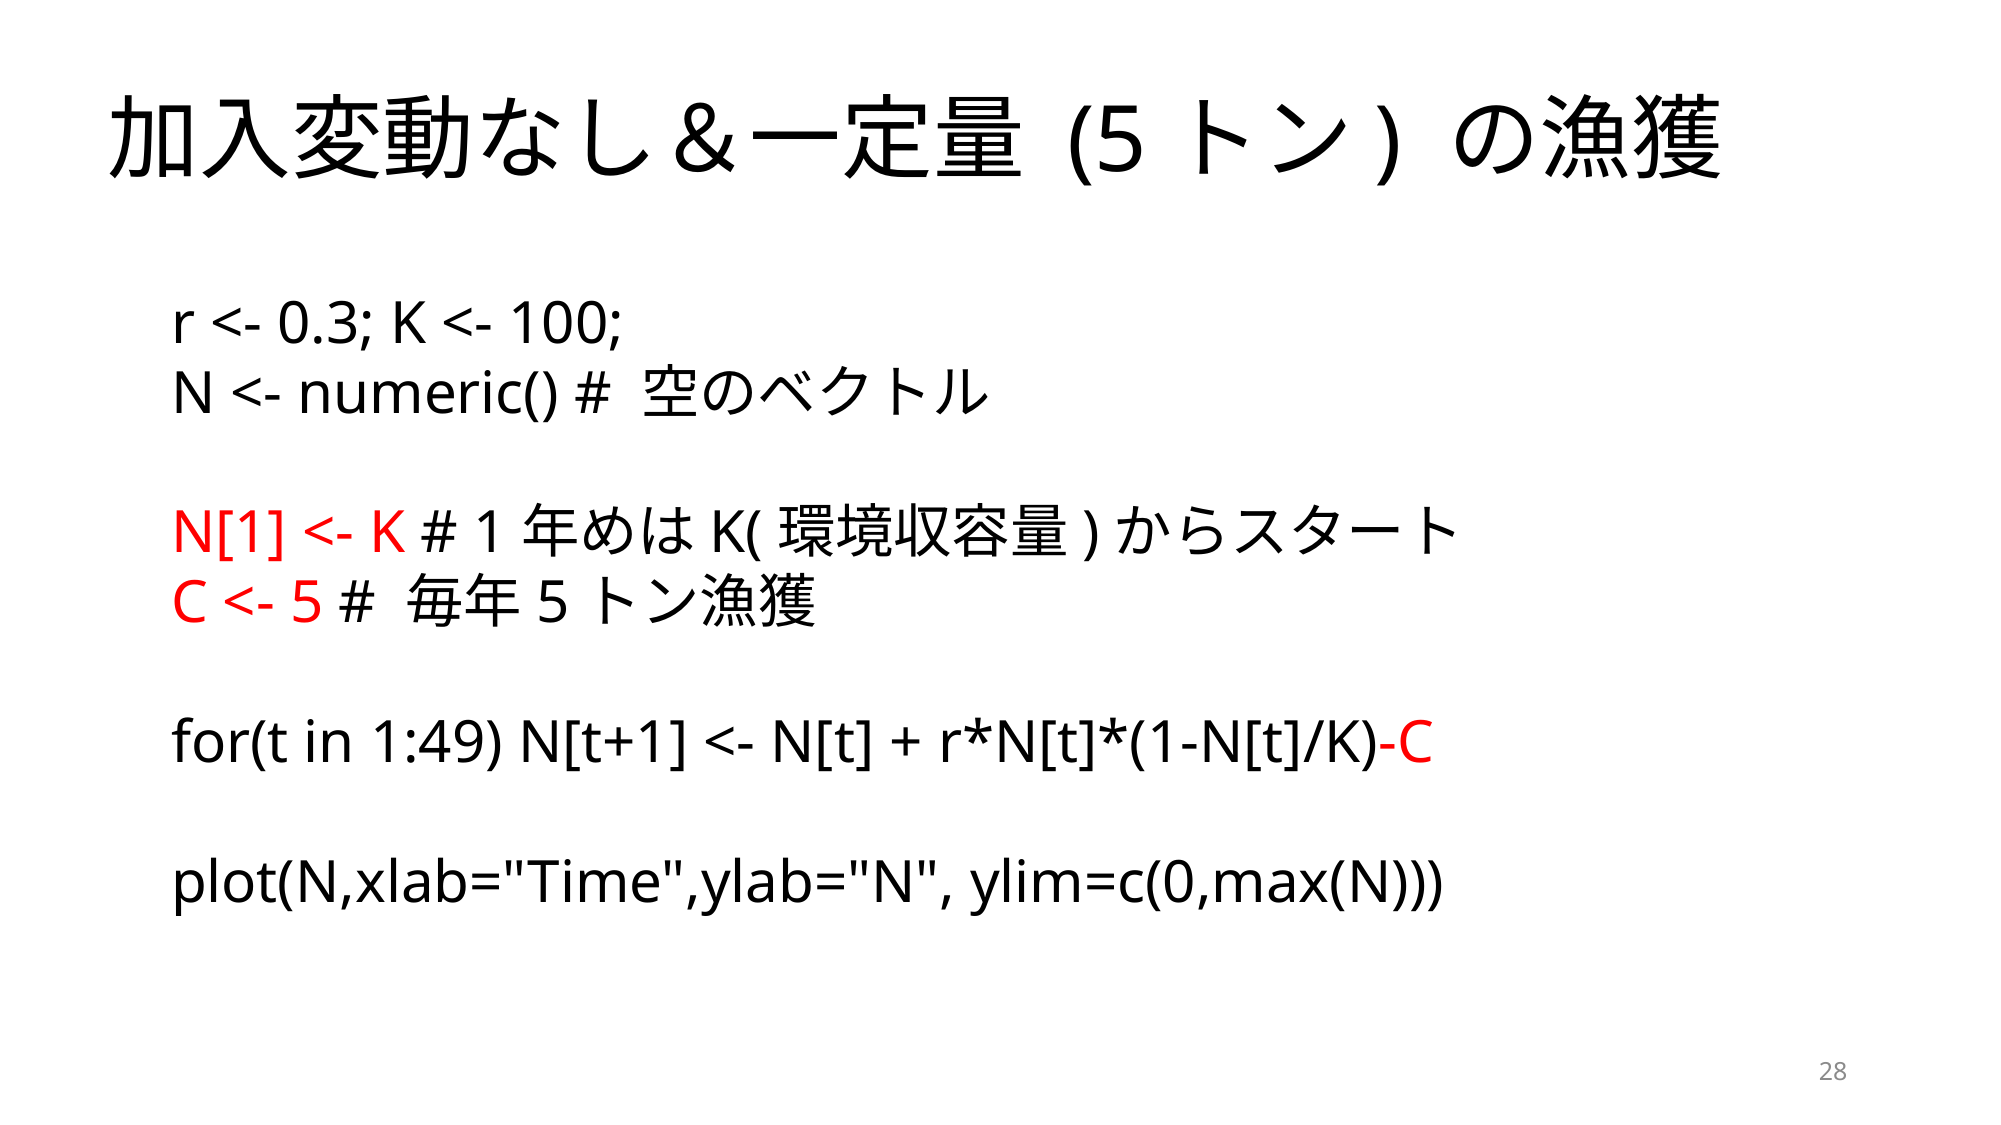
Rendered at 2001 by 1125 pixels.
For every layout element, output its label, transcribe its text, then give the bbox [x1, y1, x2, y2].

slide_number 28 [1412, 1042, 1863, 1103]
text_box r <- 0.3; K <- 100; N <- numeric() # 空のベクトル N[1] <- K # 1年めはK(環境収容量)からスタート C <- 5 # 毎年5トン漁獲 for(t in 1:49) N[t+1] <- N[t] + r*N[t]*(1-N[t]/K)-C plot(N,xlab="Time",ylab="N", ylim=c(0,max(N))) [156, 277, 1863, 922]
title 加入変動なし＆一定量 (5トン) の漁獲 [92, 33, 1818, 251]
